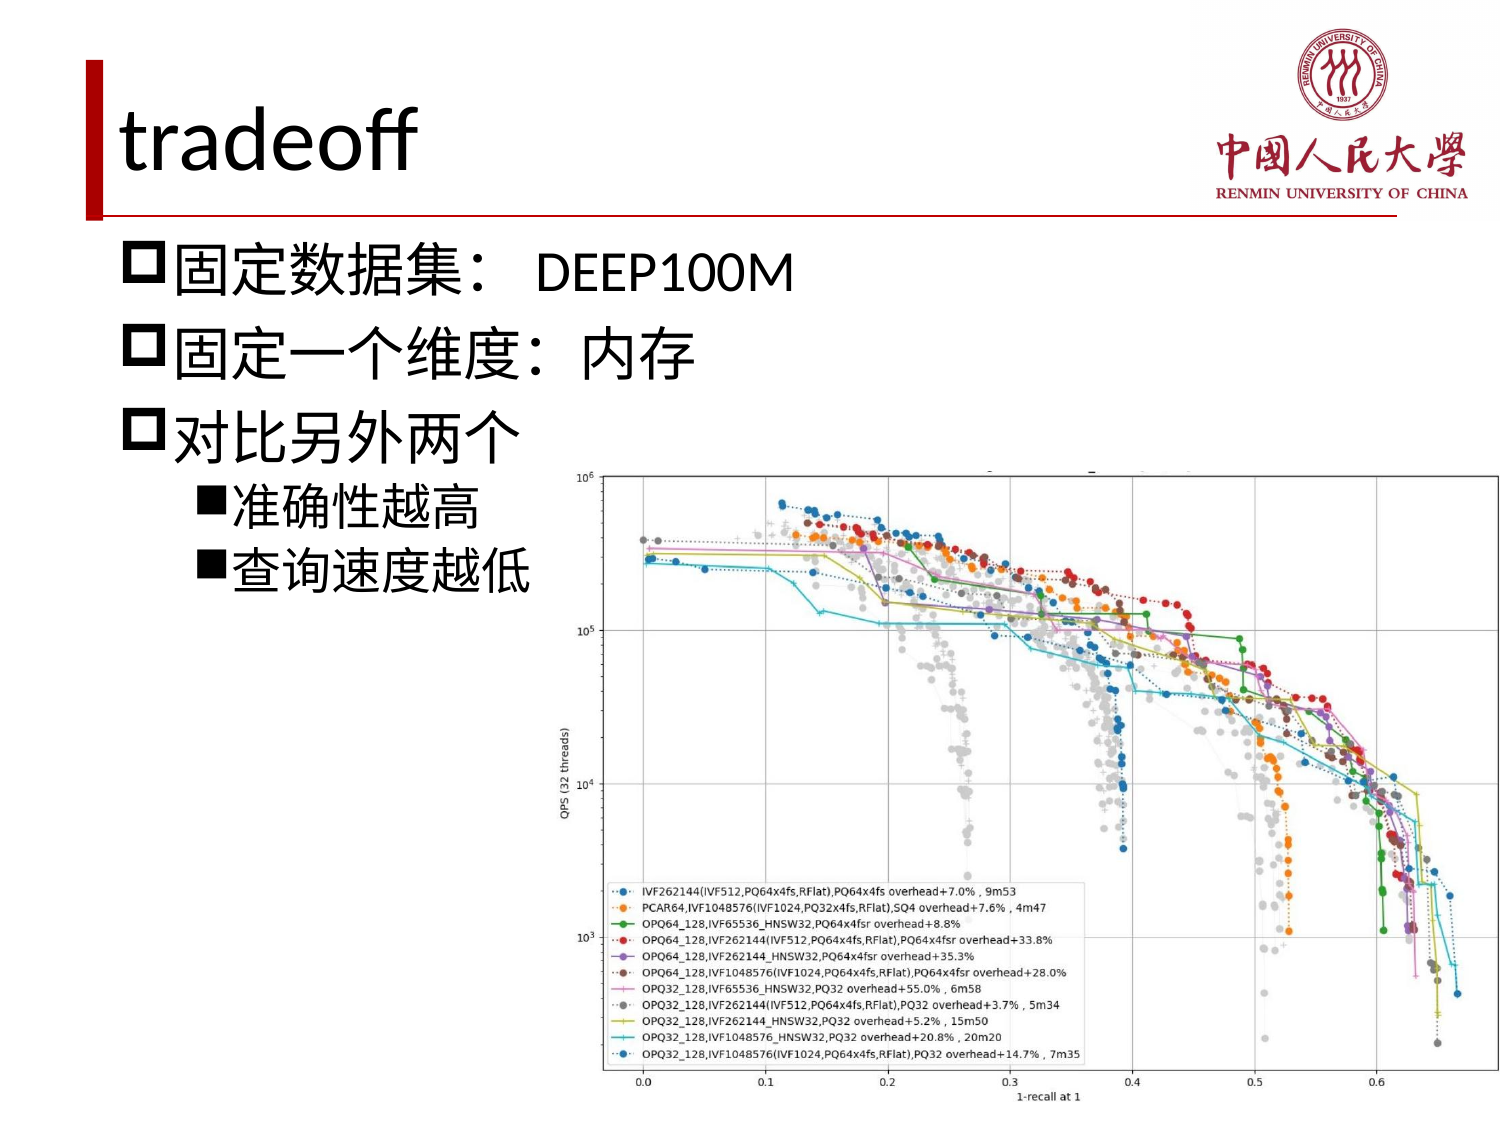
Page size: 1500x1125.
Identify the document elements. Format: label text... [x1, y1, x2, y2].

picture [1190, 0, 1500, 221]
picture [552, 471, 1500, 1102]
title tradeoff [103, 59, 1397, 221]
list 固定数据集：DEEP100M 固定一个维度：内存 对比另外两个 准确性越高 查询速度越低 [103, 233, 1397, 1014]
